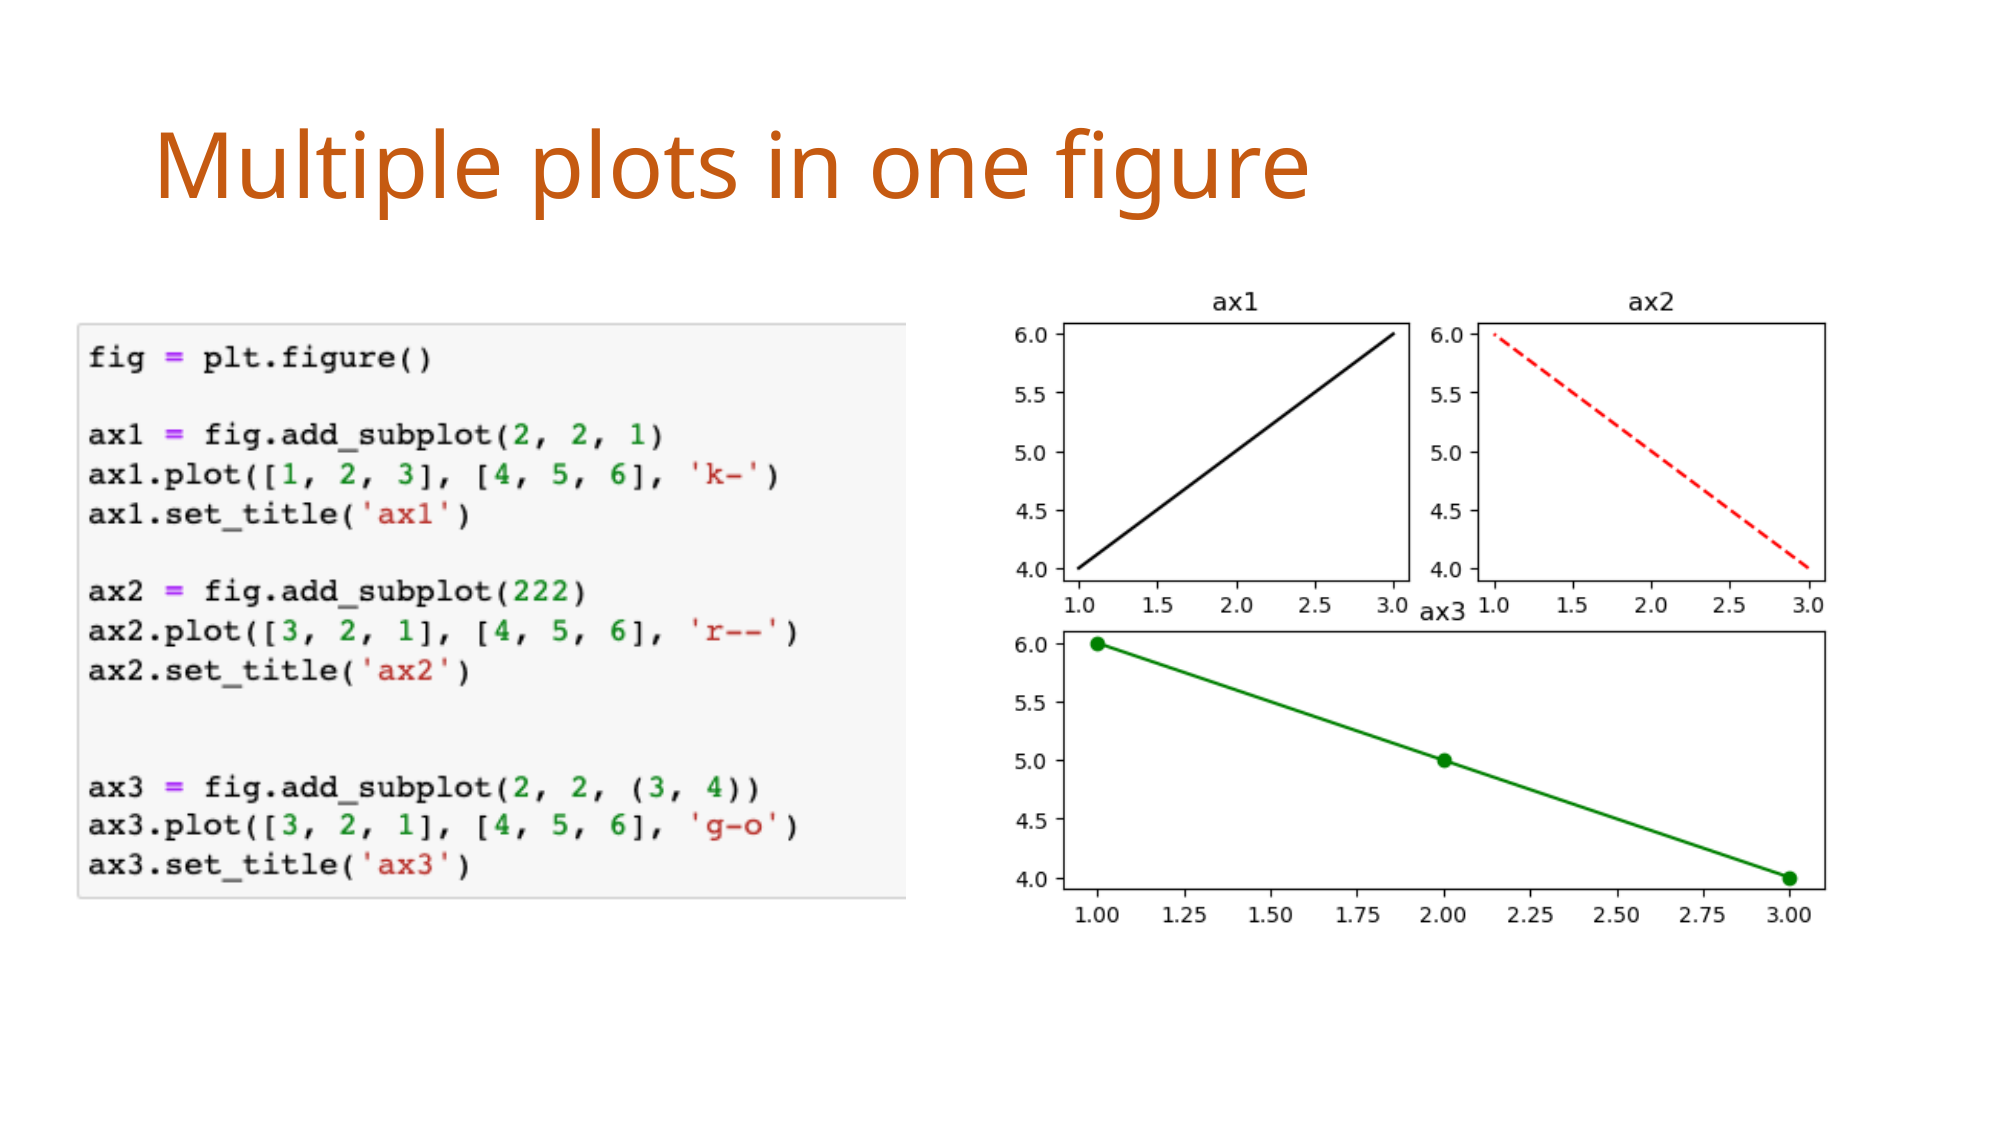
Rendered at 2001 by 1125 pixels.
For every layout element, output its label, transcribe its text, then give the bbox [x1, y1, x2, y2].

title Multiple plots in one figure [137, 59, 1863, 278]
picture [999, 277, 1840, 941]
picture [65, 309, 906, 910]
